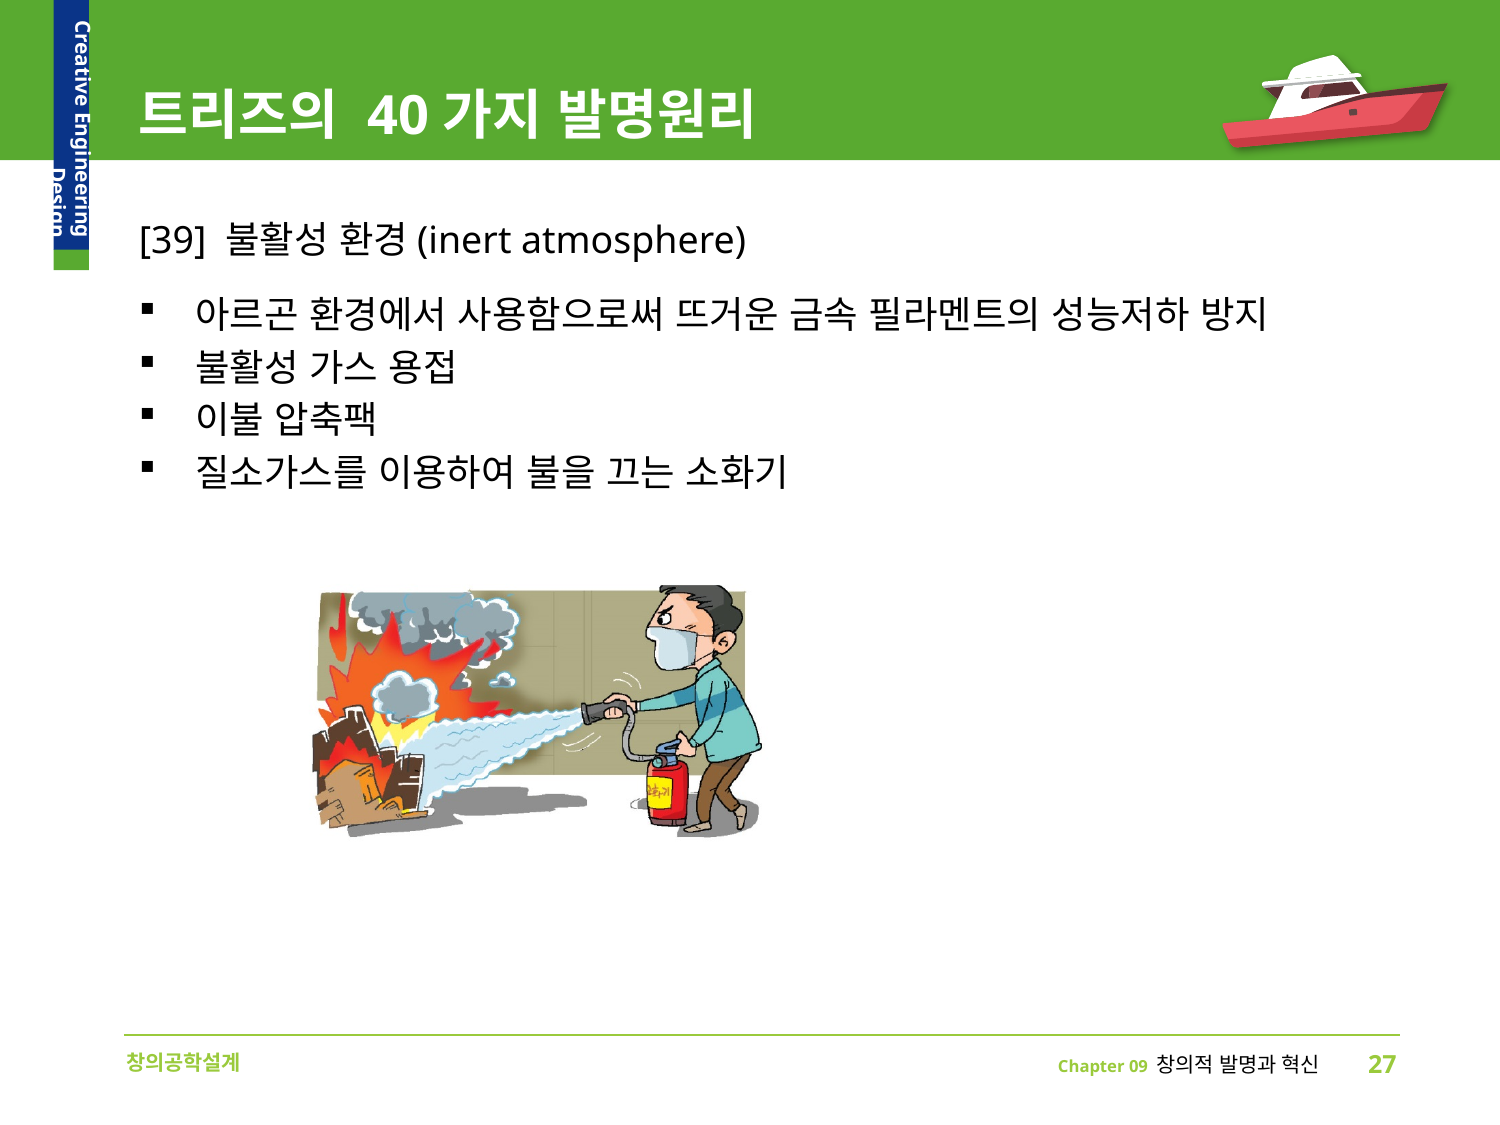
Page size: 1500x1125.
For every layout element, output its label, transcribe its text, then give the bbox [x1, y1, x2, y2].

list [39] 불활성 환경(inert atmosphere) 아르곤 환경에서 사용함으로써 뜨거운 금속 필라멘트의 성능저하 방지 불활성 가스 용접 이불 압축팩 질소가스를 이용하여 불을 끄는 소화기 [123, 208, 1400, 953]
title 트리즈의 40가지 발명원리 [123, 66, 1400, 159]
picture [265, 562, 820, 861]
